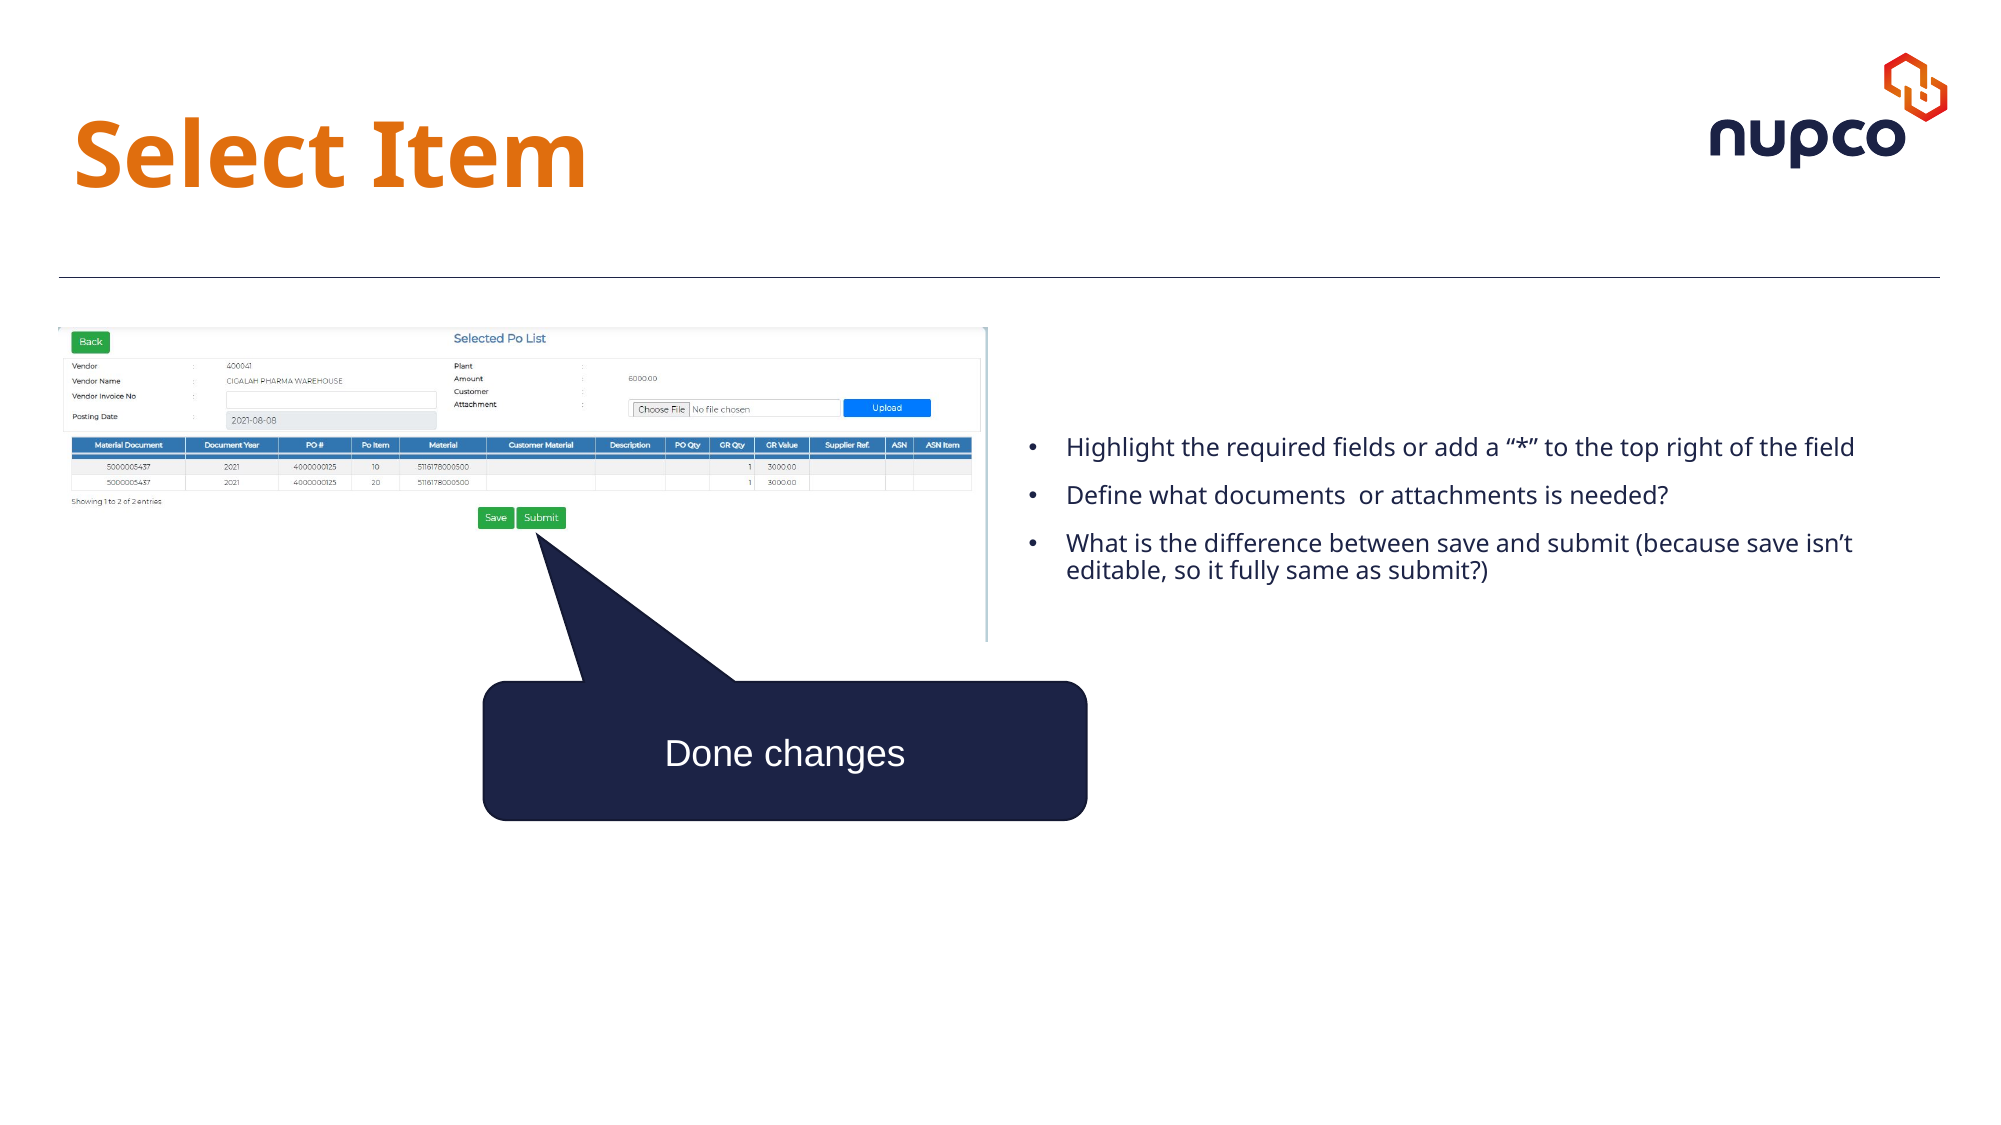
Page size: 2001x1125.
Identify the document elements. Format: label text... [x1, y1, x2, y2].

picture [1678, 18, 1979, 191]
text_box Done changes [482, 642, 1088, 822]
list Highlight the required fields or add a “*” to the top right of the field Define what documents or attachments is needed? What is the difference between save and submit (because save isn’t editable, so it fully same as submit?) [1013, 427, 1942, 593]
title Select Item [58, 59, 1442, 256]
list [58, 327, 988, 642]
